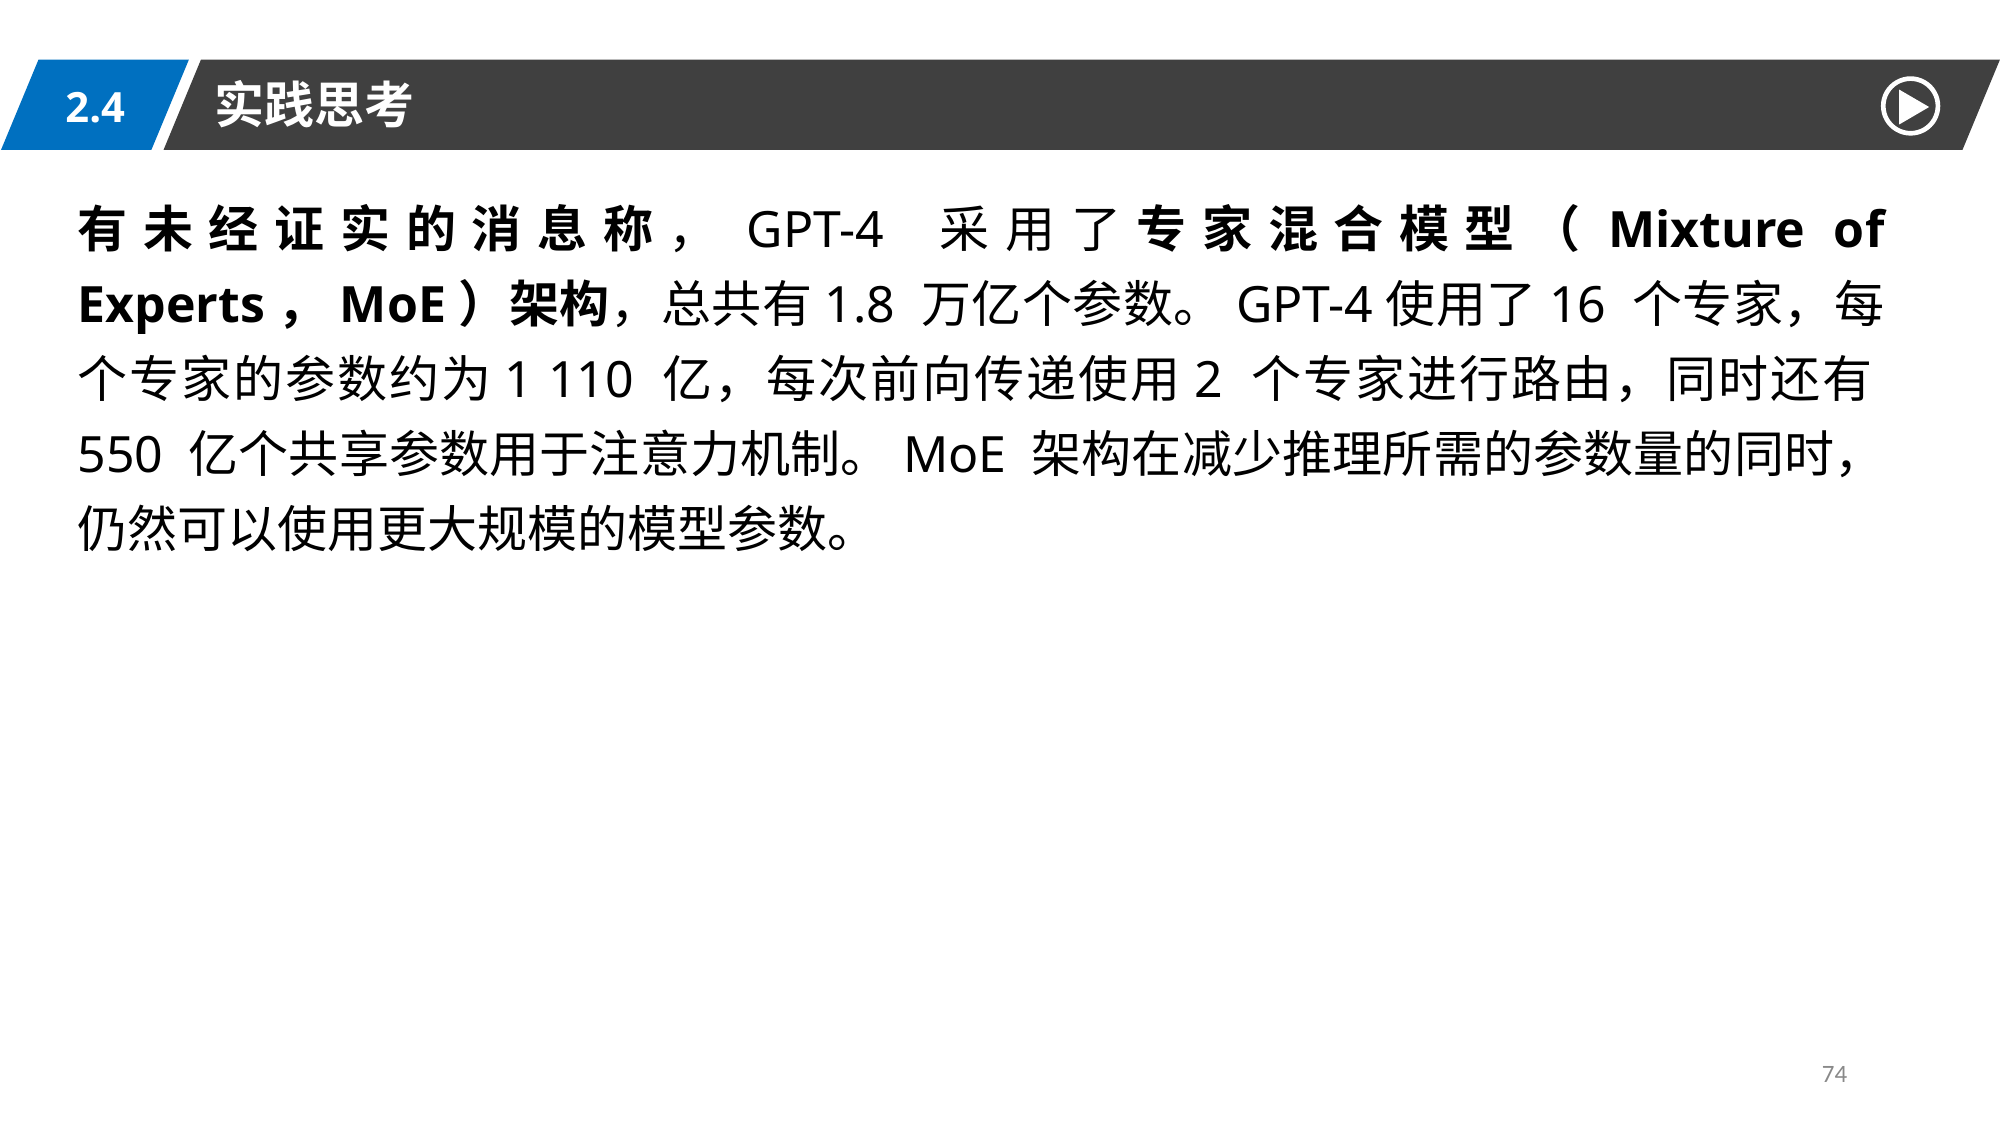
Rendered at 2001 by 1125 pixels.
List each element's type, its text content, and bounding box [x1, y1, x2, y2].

text_box 2.4 [26, 73, 164, 138]
text_box 有未经证实的消息称，GPT-4 采用了专家混合模型（Mixture of Experts，MoE）架构，总共有1.8 万亿个参数。GPT-4使用了16 个专家，每个专家的参数约为1 110 亿，每次前向传递使用2 个专家进行路由，同时还有550 亿个共享参数用于注意力机制。MoE 架构在减少推理所需的参数量的同时，仍然可以使用更大规模的模型参数。 [62, 175, 1900, 566]
text_box [32, 59, 189, 120]
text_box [1883, 78, 1939, 134]
text_box [1, 89, 157, 150]
slide_number 74 [1412, 1042, 1863, 1103]
text_box [163, 59, 2000, 150]
text_box 实践思考 [199, 66, 430, 142]
